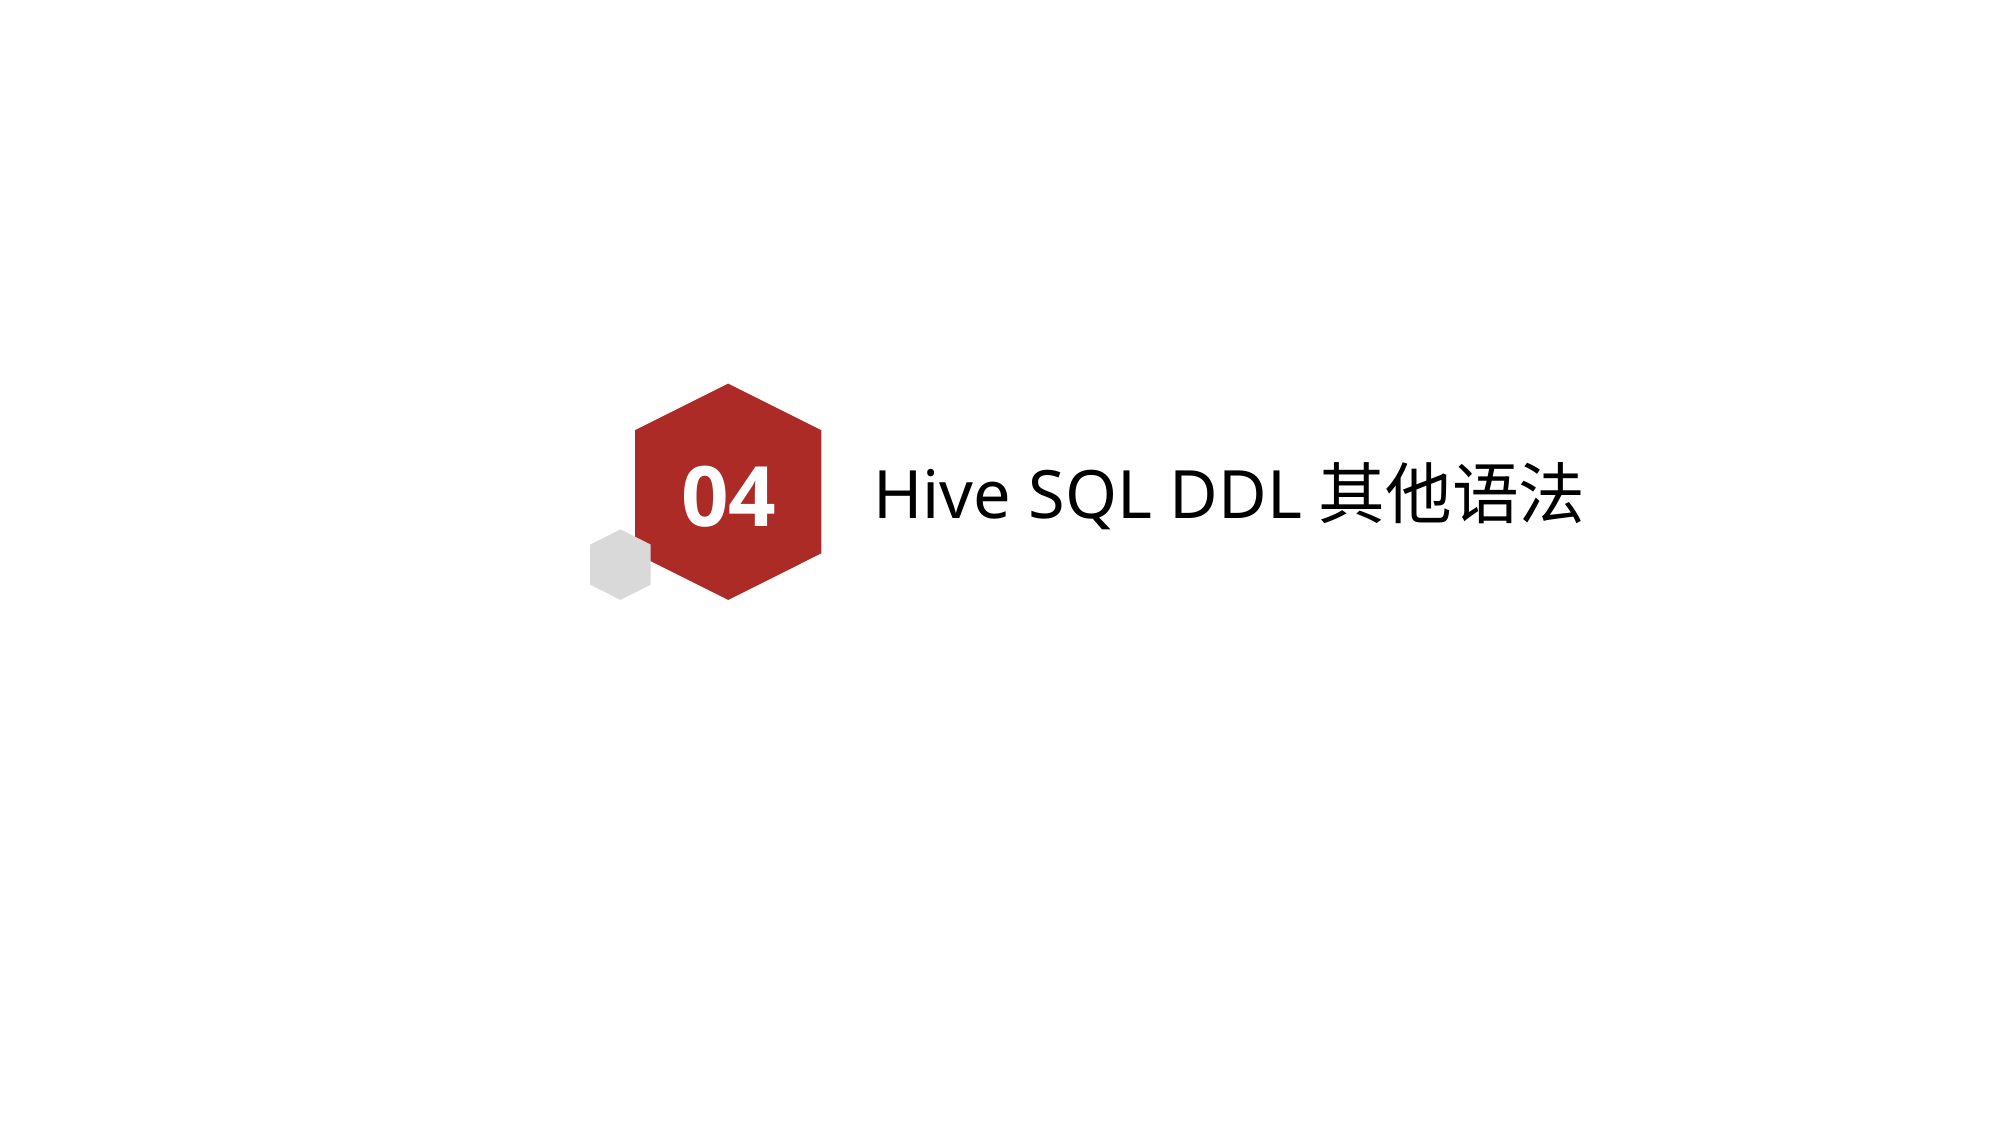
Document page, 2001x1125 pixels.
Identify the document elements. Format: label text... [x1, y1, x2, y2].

list 04 [636, 404, 822, 594]
title Hive SQL DDL其他语法 [858, 453, 1950, 672]
